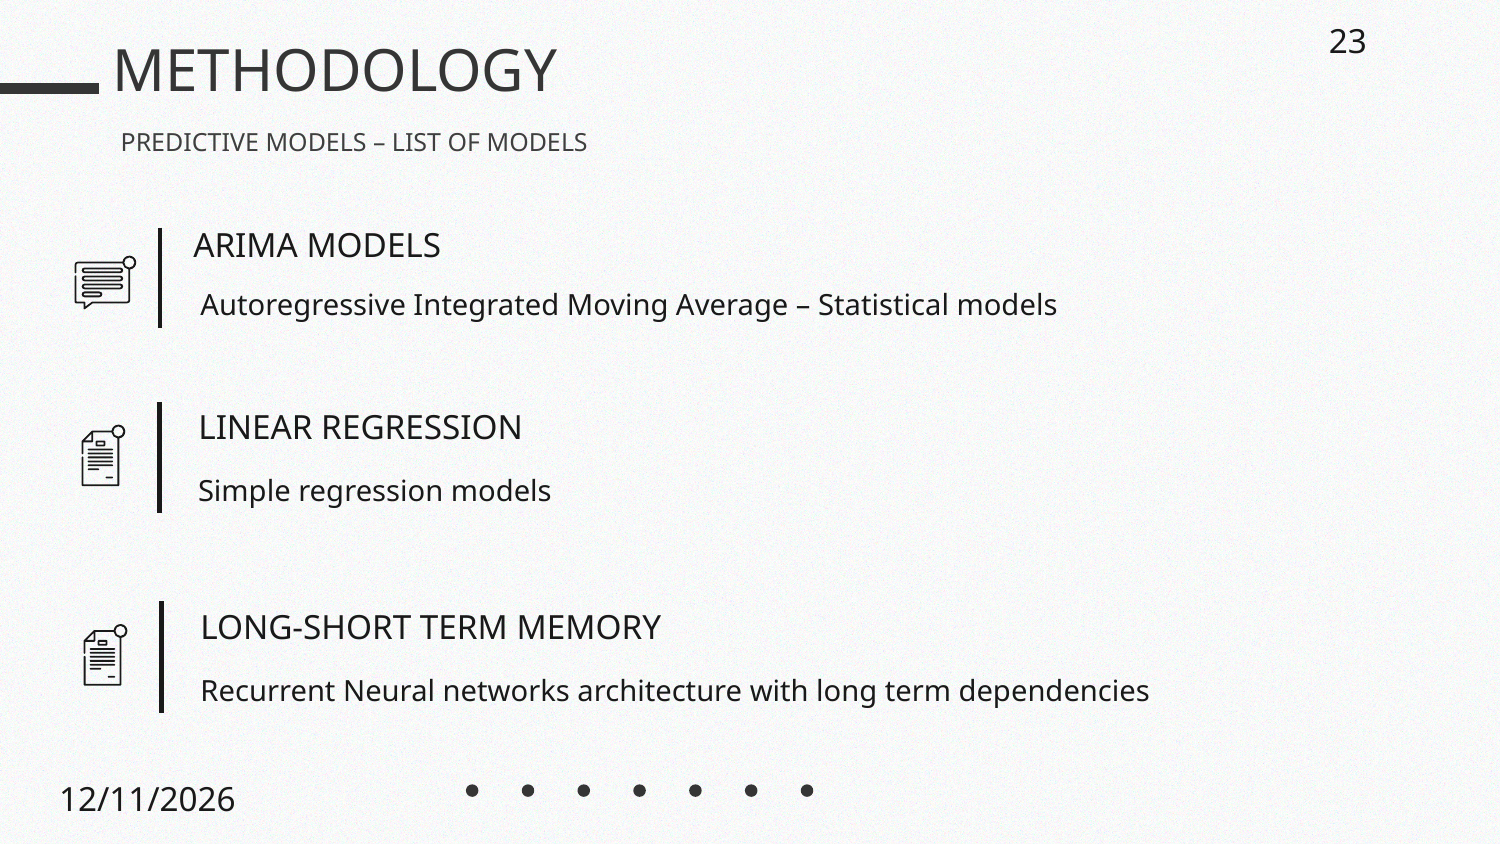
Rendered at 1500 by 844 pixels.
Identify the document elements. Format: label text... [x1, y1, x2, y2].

text_box Autoregressive Integrated Moving Average – Statistical models [185, 271, 1367, 347]
text_box Simple regression models [183, 457, 1364, 517]
text_box Recurrent Neural networks architecture with long term dependencies [185, 656, 1367, 717]
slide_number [44, 777, 382, 823]
slide_number 23 [1044, 20, 1382, 66]
picture [0, 0, 1500, 844]
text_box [81, 424, 126, 487]
title METHODOLOGY [97, 6, 730, 130]
text_box ARIMA MODELS [178, 219, 668, 279]
text_box LINEAR REGRESSION [183, 401, 673, 457]
text_box LONG-SHORT TERM MEMORY [185, 601, 1350, 656]
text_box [74, 255, 137, 310]
text_box PREDICTIVE MODELS – LIST OF MODELS [105, 111, 1080, 172]
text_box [83, 623, 128, 686]
